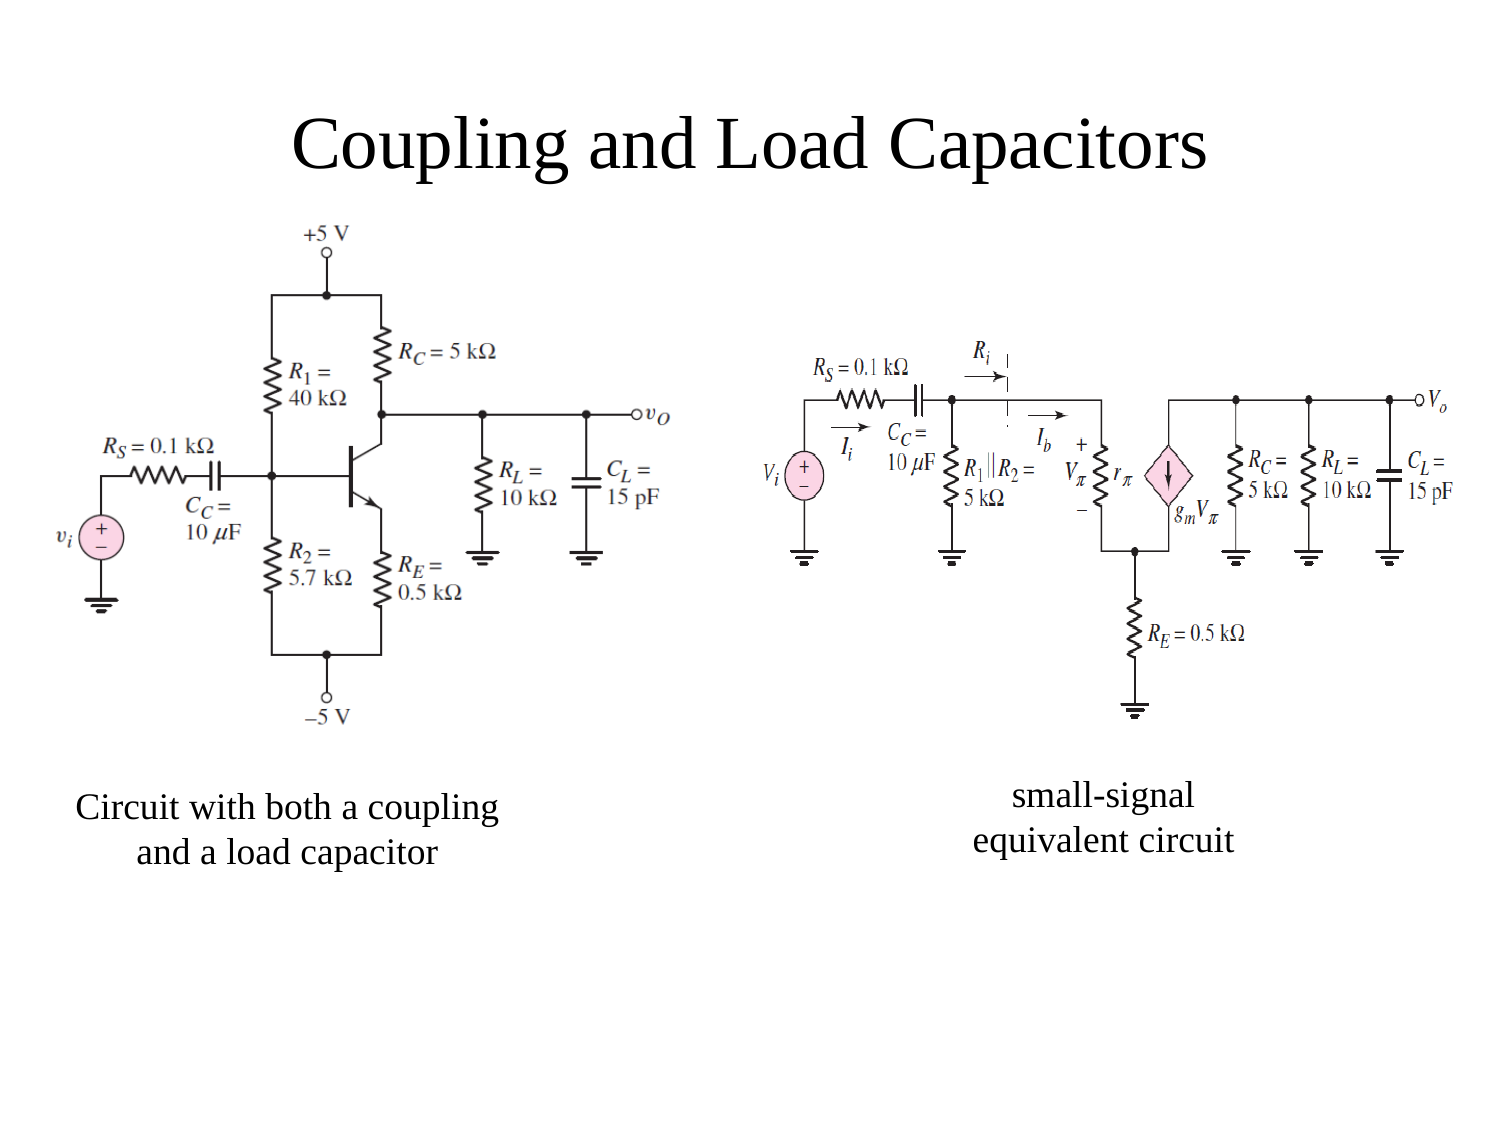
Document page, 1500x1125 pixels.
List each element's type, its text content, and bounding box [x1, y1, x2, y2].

picture [749, 299, 1458, 736]
text_box small-signal equivalent circuit [922, 762, 1286, 868]
text_box Circuit with both a coupling and a load capacitor [37, 774, 538, 880]
title Coupling and Load Capacitors [75, 45, 1425, 233]
picture [24, 212, 681, 736]
